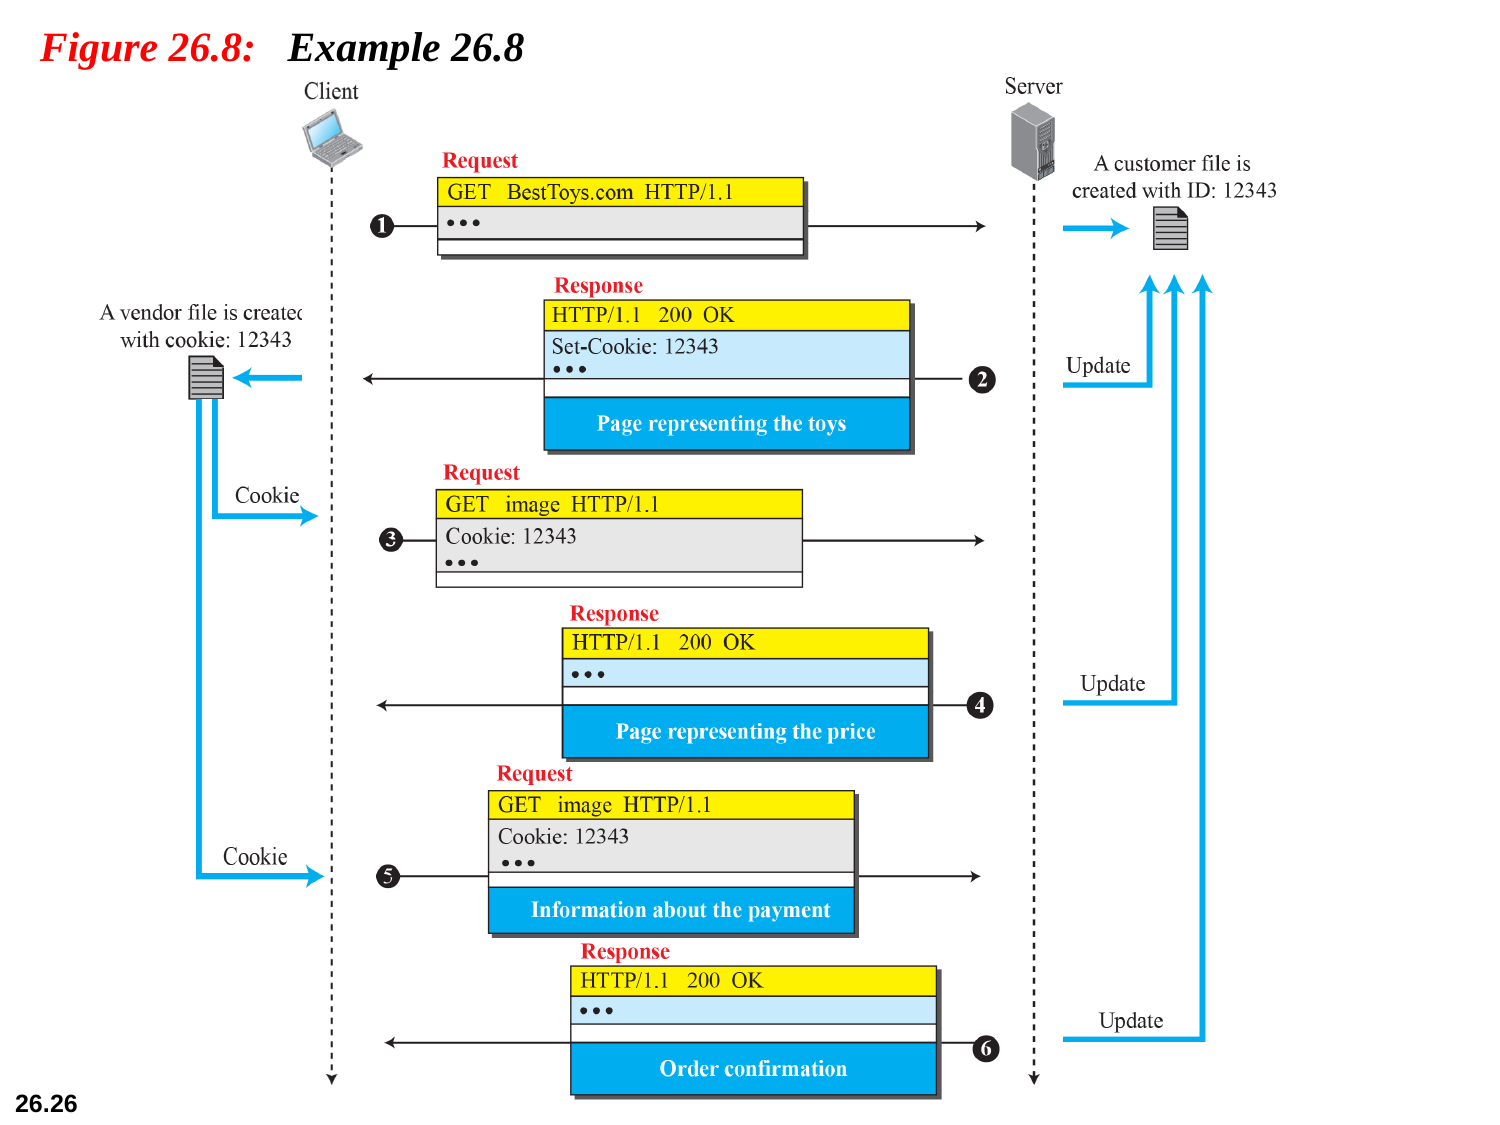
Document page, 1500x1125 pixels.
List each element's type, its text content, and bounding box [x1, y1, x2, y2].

picture [384, 1085, 1001, 1101]
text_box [301, 74, 1063, 1085]
text_box 26.26 [0, 1049, 313, 1125]
picture [1063, 151, 1279, 251]
picture [1204, 274, 1213, 1042]
text_box Figure 26.8: Example 26.8 [24, 12, 1363, 78]
picture [1063, 274, 1201, 1036]
picture [98, 301, 326, 888]
